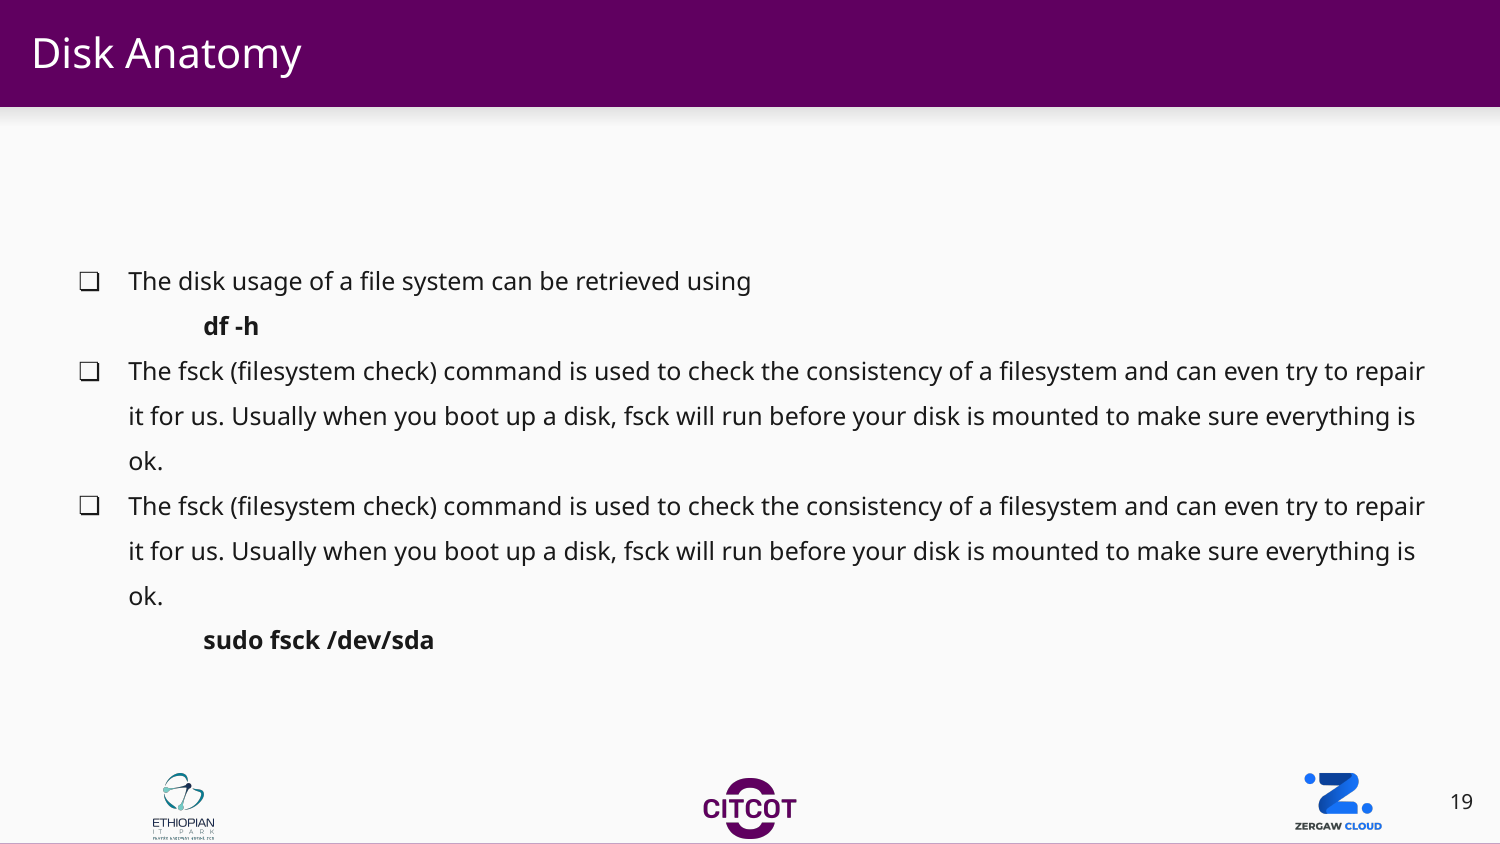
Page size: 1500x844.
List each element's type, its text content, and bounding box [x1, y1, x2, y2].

list The disk usage of a file system can be retrieved using df -h The fsck (filesystem check) command is used to check the consistency of a filesystem and can even try to repair it for us. Usually when you boot up a disk, fsck will run before your disk is mounted to make sure everything is ok. The fsck (filesystem check) command is used to check the consistency of a filesystem and can even try to repair it for us. Usually when you boot up a disk, fsck will run before your disk is mounted to make sure everything is ok. sudo fsck /dev/sda [38, 135, 1465, 771]
title Disk Anatomy [16, 2, 1464, 102]
slide_number ‹#› [1398, 770, 1489, 835]
picture [701, 778, 799, 839]
picture [1295, 771, 1382, 835]
picture [153, 773, 214, 840]
